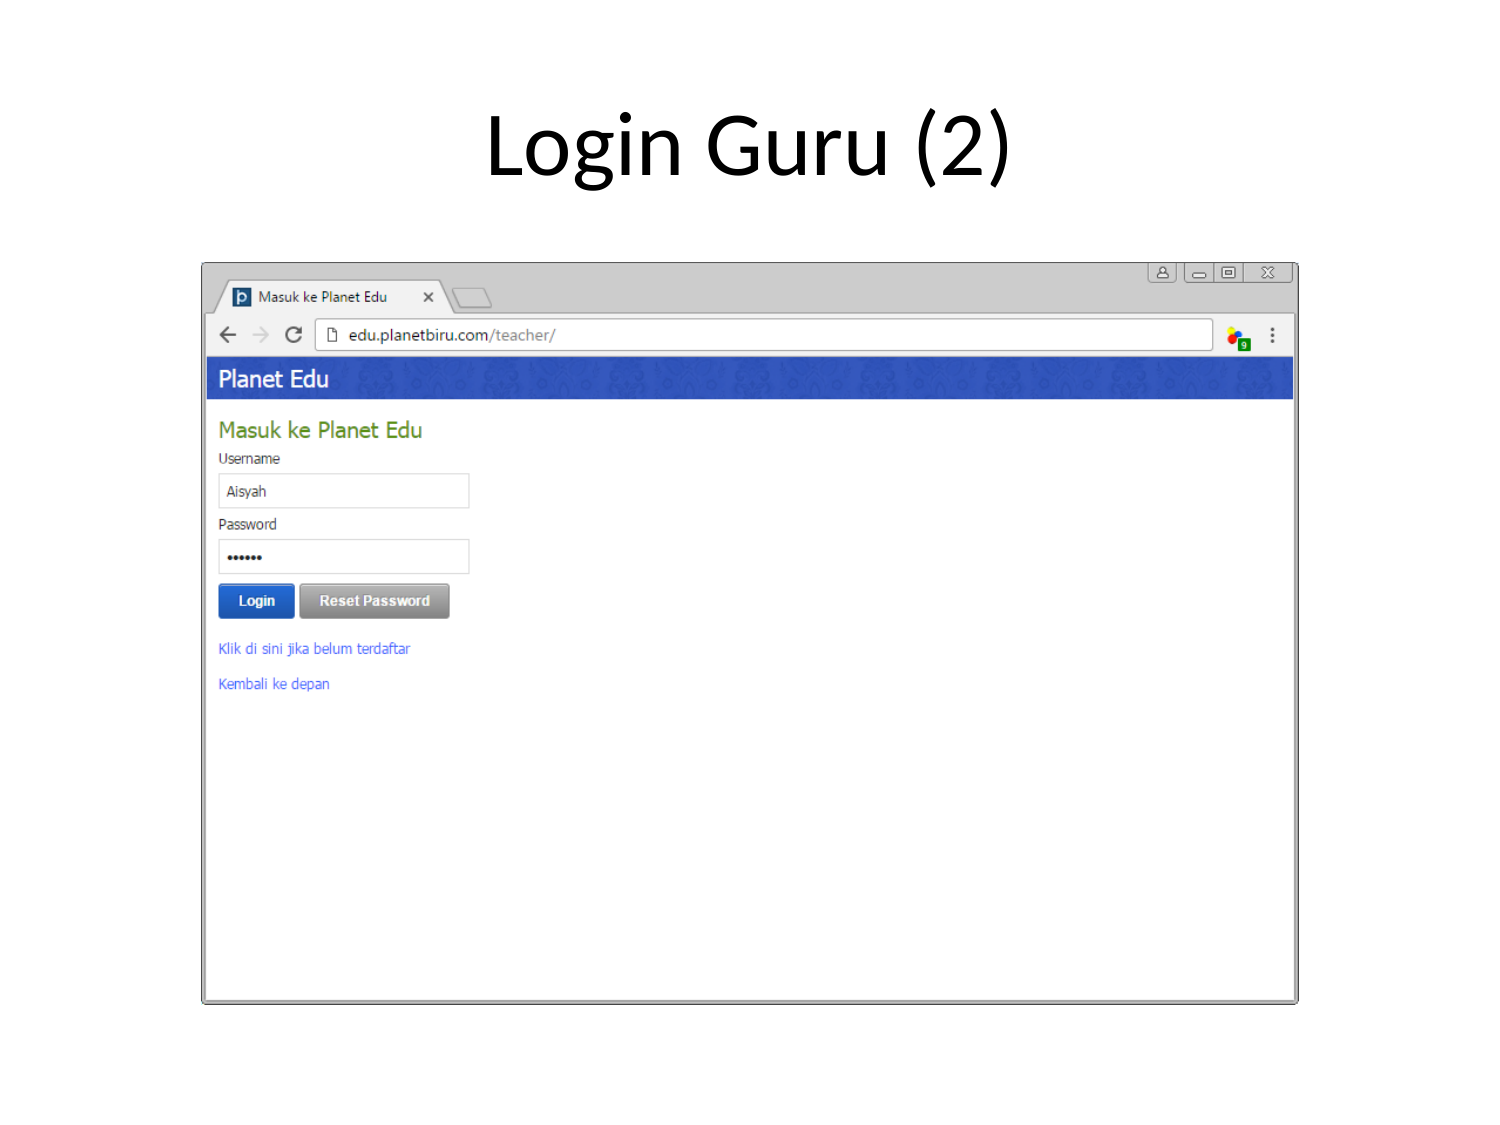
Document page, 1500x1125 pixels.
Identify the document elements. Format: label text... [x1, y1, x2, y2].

title Login Guru (2) [75, 45, 1425, 233]
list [200, 262, 1300, 1006]
